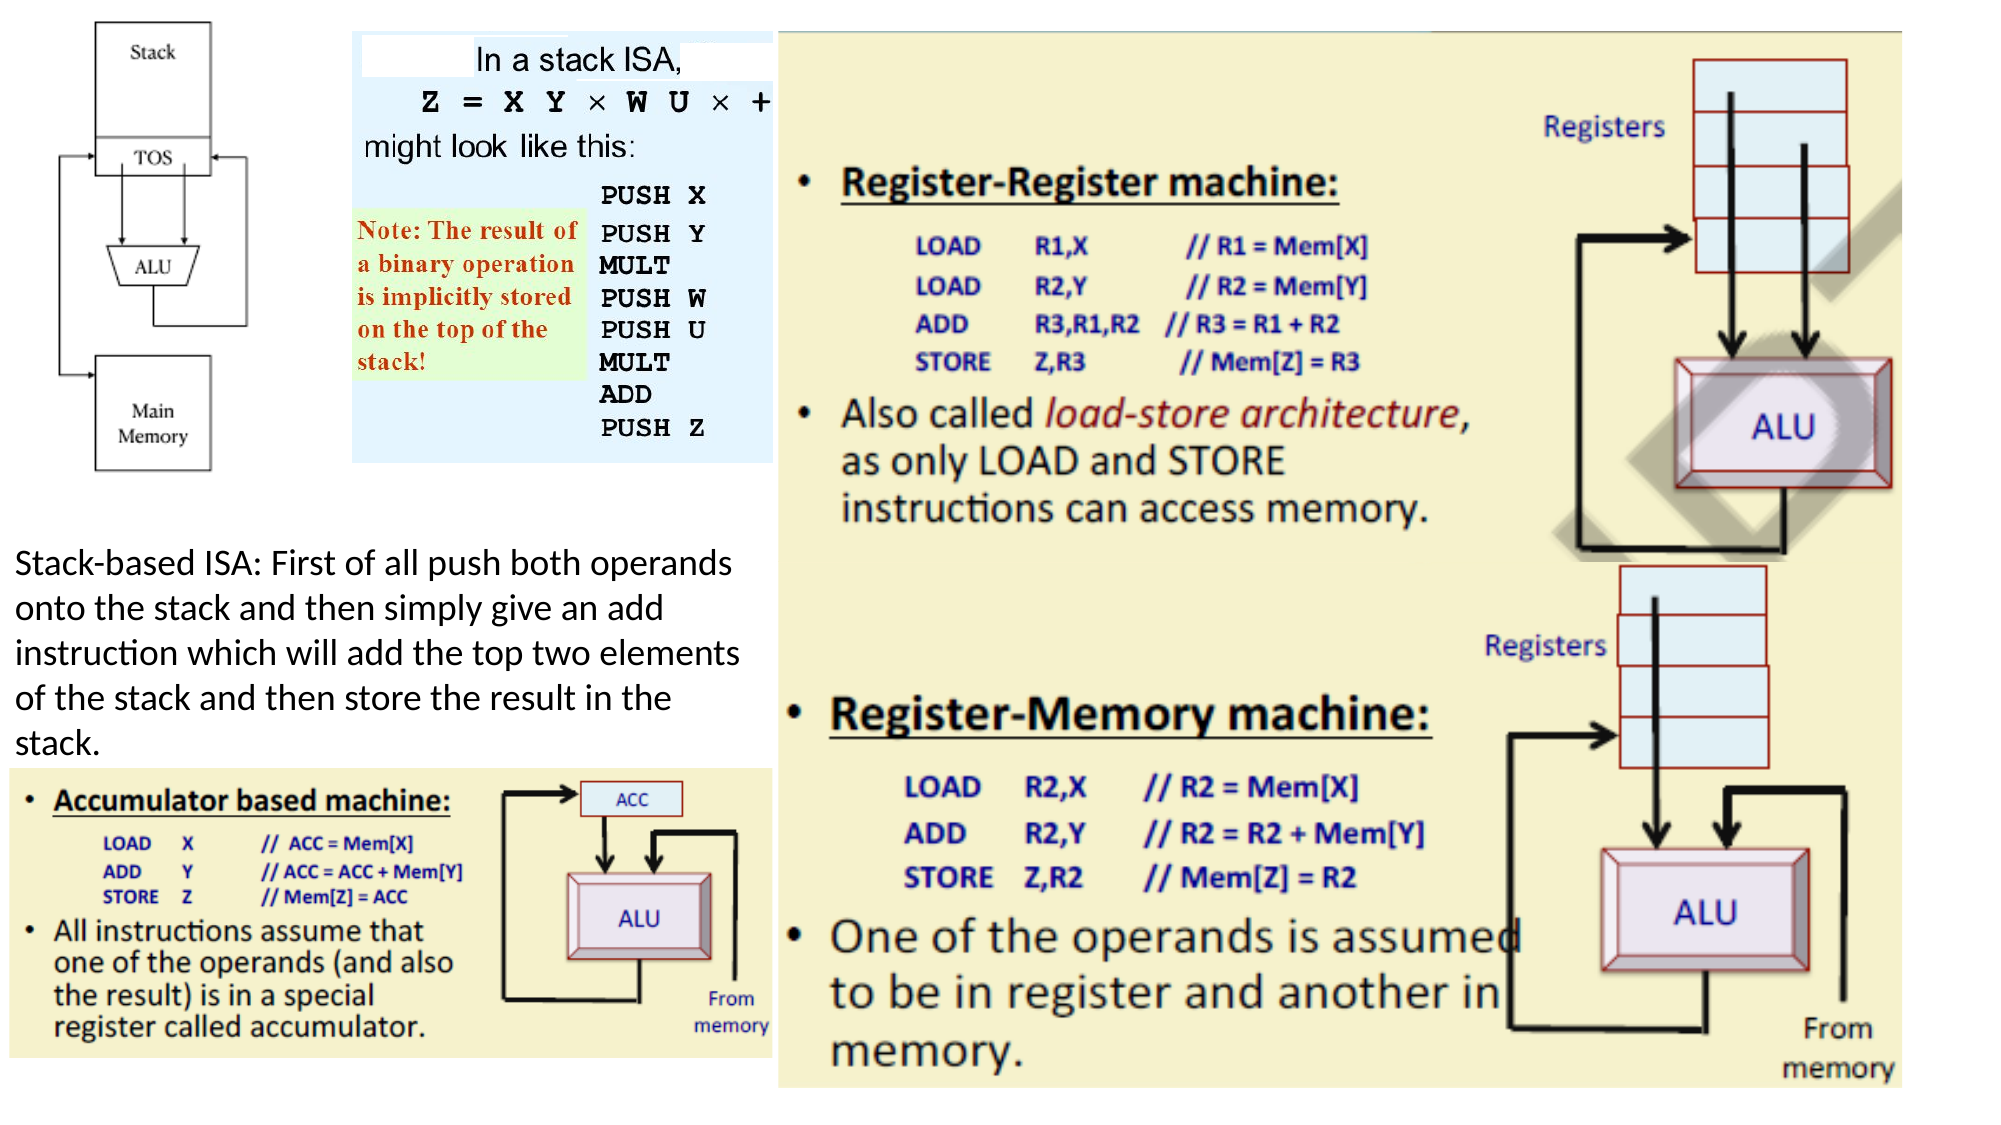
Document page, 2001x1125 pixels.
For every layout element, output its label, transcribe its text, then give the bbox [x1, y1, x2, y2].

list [9, 767, 773, 1058]
text_box Stack-based ISA: First of all push both operands onto the stack and then simply give an add instruction which will add the top two elements of the stack and then store the result in the stack. [0, 530, 760, 771]
picture [778, 31, 1903, 1088]
picture [352, 31, 773, 463]
picture [15, 3, 269, 490]
